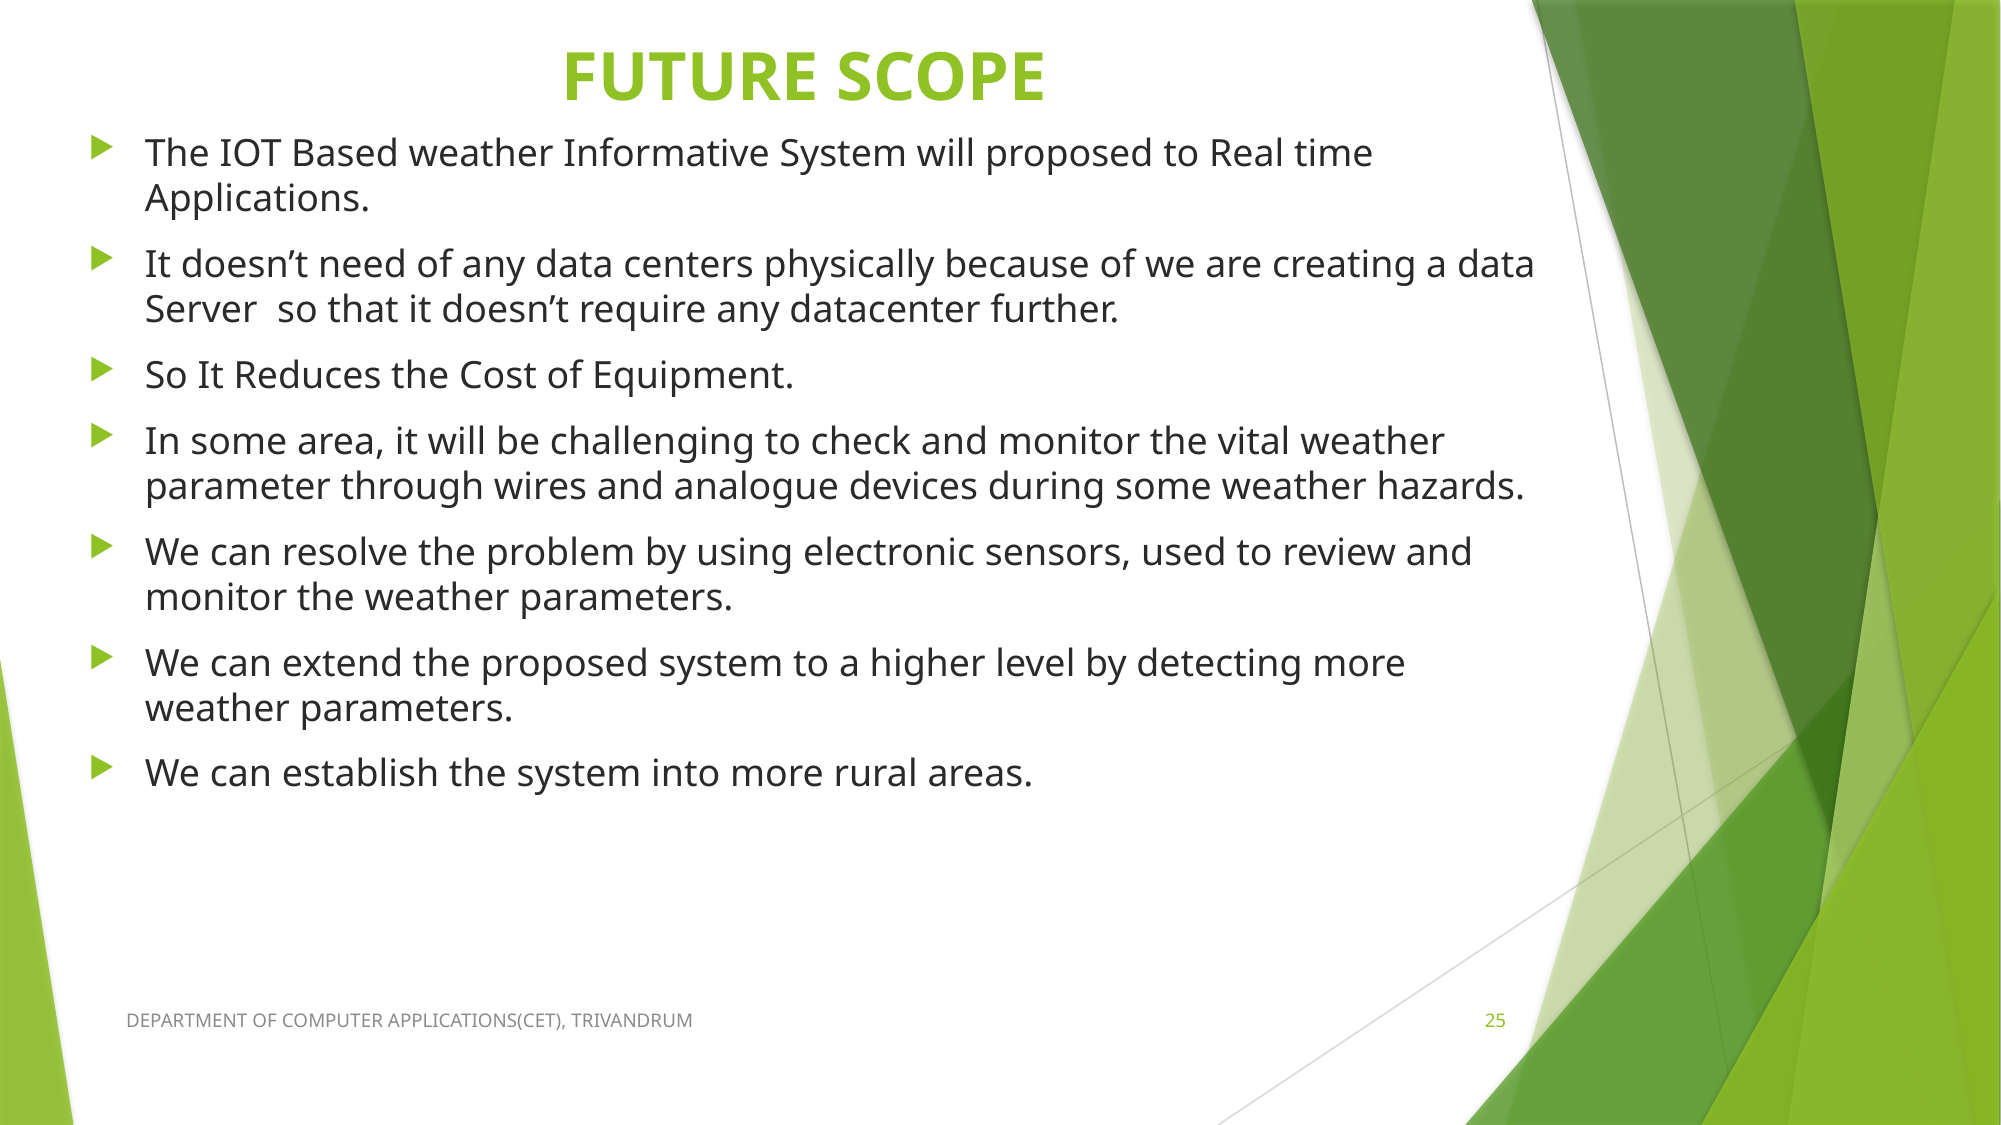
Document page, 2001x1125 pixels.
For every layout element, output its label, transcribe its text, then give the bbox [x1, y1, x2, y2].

footer DEPARTMENT OF COMPUTER APPLICATIONS(CET), TRIVANDRUM [111, 991, 1145, 1051]
slide_number 25 [1409, 991, 1522, 1051]
title FUTURE SCOPE [99, 26, 1510, 121]
list The IOT Based weather Informative System will proposed to Real time Applications. It doesn’t need of any data centers physically because of we are creating a data Server so that it doesn’t require any datacenter further. So It Reduces the Cost of Equipment. In some area, it will be challenging to check and monitor the vital weather parameter through wires and analogue devices during some weather hazards. We can resolve the problem by using electronic sensors, used to review and monitor the weather parameters. We can extend the proposed system to a higher level by detecting more weather parameters. We can establish the system into more rural areas. [73, 121, 1564, 1083]
